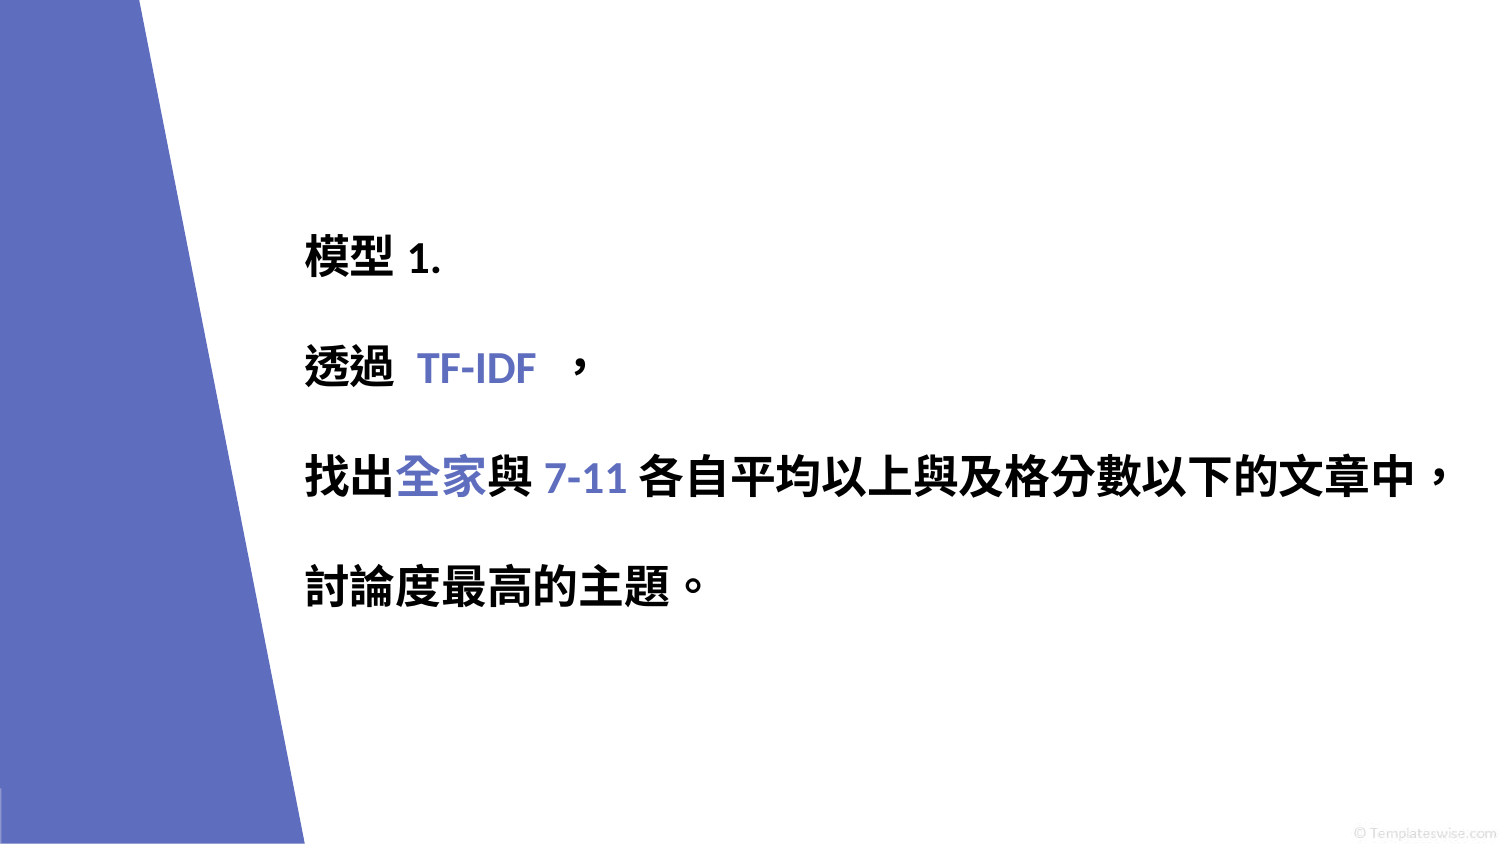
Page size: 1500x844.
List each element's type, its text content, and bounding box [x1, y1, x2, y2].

picture [140, 0, 1500, 844]
text_box 模型1. 透過 TF-IDF ， 找出全家與7-11各自平均以上與及格分數以下的文章中， 討論度最高的主題。 [289, 219, 1500, 624]
